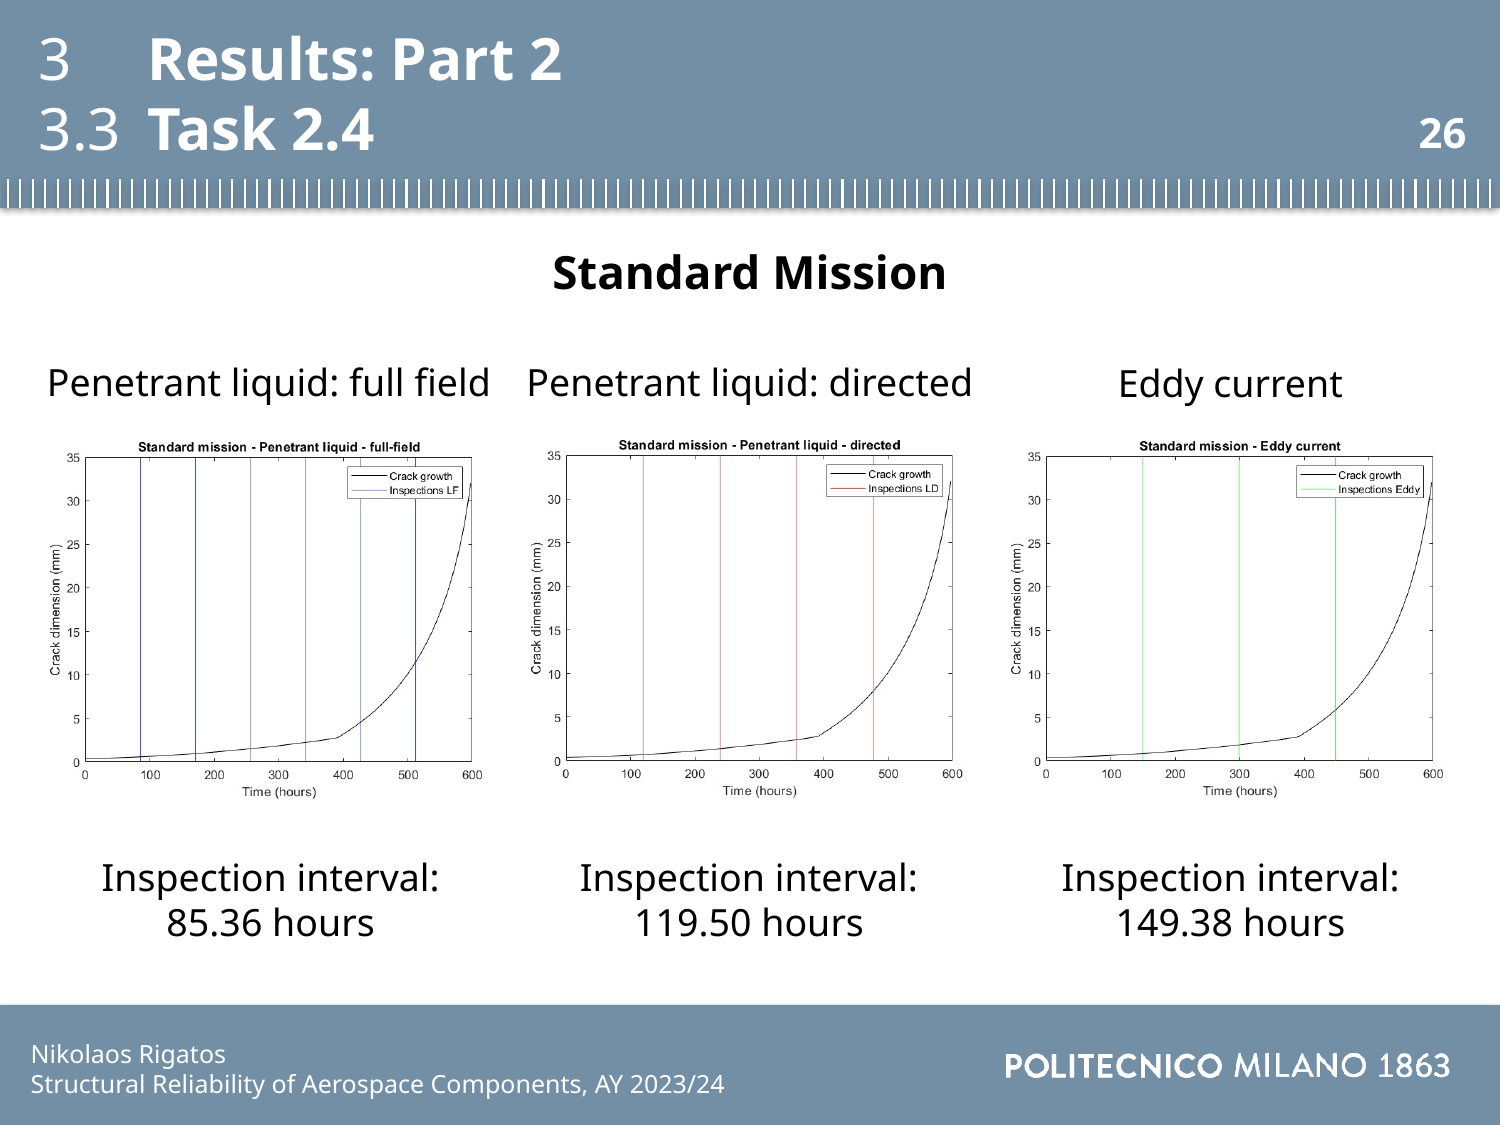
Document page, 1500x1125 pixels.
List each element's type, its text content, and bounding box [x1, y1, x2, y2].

text_box Penetrant liquid: full field [46, 359, 492, 405]
text_box 26 [1403, 99, 1499, 146]
text_box Standard Mission [58, 243, 1442, 299]
text_box Inspection interval: 119.50 hours [580, 854, 919, 945]
text_box Penetrant liquid: directed [526, 359, 974, 405]
text_box Inspection interval: 149.38 hours [1061, 854, 1400, 945]
text_box Inspection interval: 85.36 hours [101, 854, 440, 945]
picture [999, 1041, 1456, 1089]
text_box Eddy current [1117, 359, 1344, 405]
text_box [38, 21, 1258, 178]
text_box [20, 427, 1480, 803]
text_box Nikolaos Rigatos Structural Reliability of Aerospace Components, AY 2023/24 [15, 1025, 838, 1112]
